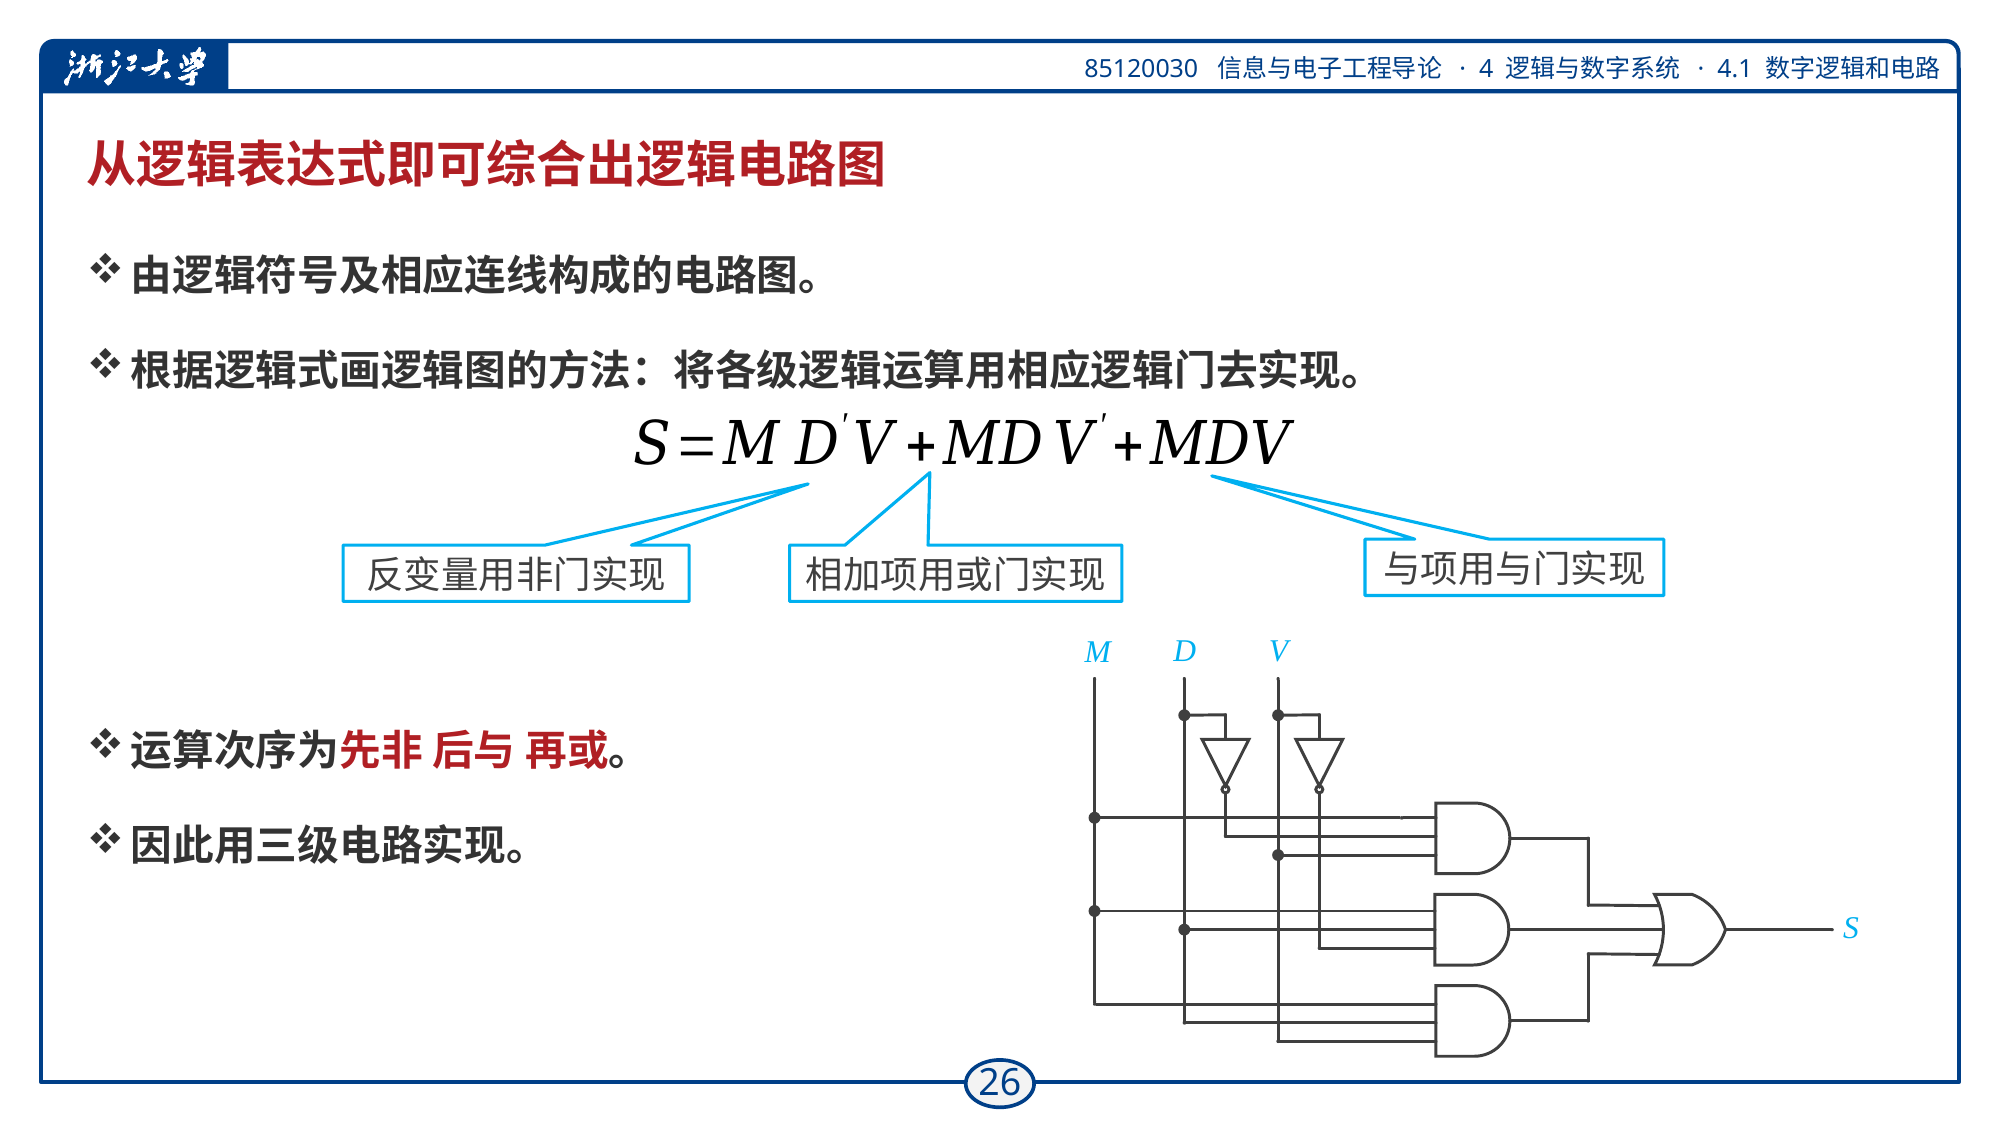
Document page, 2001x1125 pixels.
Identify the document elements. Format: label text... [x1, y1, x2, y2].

picture [55, 39, 215, 91]
list 由逻辑符号及相应连线构成的电路图。 根据逻辑式画逻辑图的方法：将各级逻辑运算用相应逻辑门去实现。 运算次序为先非 后与 再或。 因此用三级电路实现。 [72, 216, 1675, 1010]
text_box 与项用与门实现 [1209, 473, 1666, 598]
text_box 反变量用非门实现 [341, 481, 811, 604]
picture [1066, 623, 1876, 1059]
text_box 相加项用或门实现 [787, 470, 1125, 604]
title 从逻辑表达式即可综合出逻辑电路图 [72, 125, 1926, 198]
